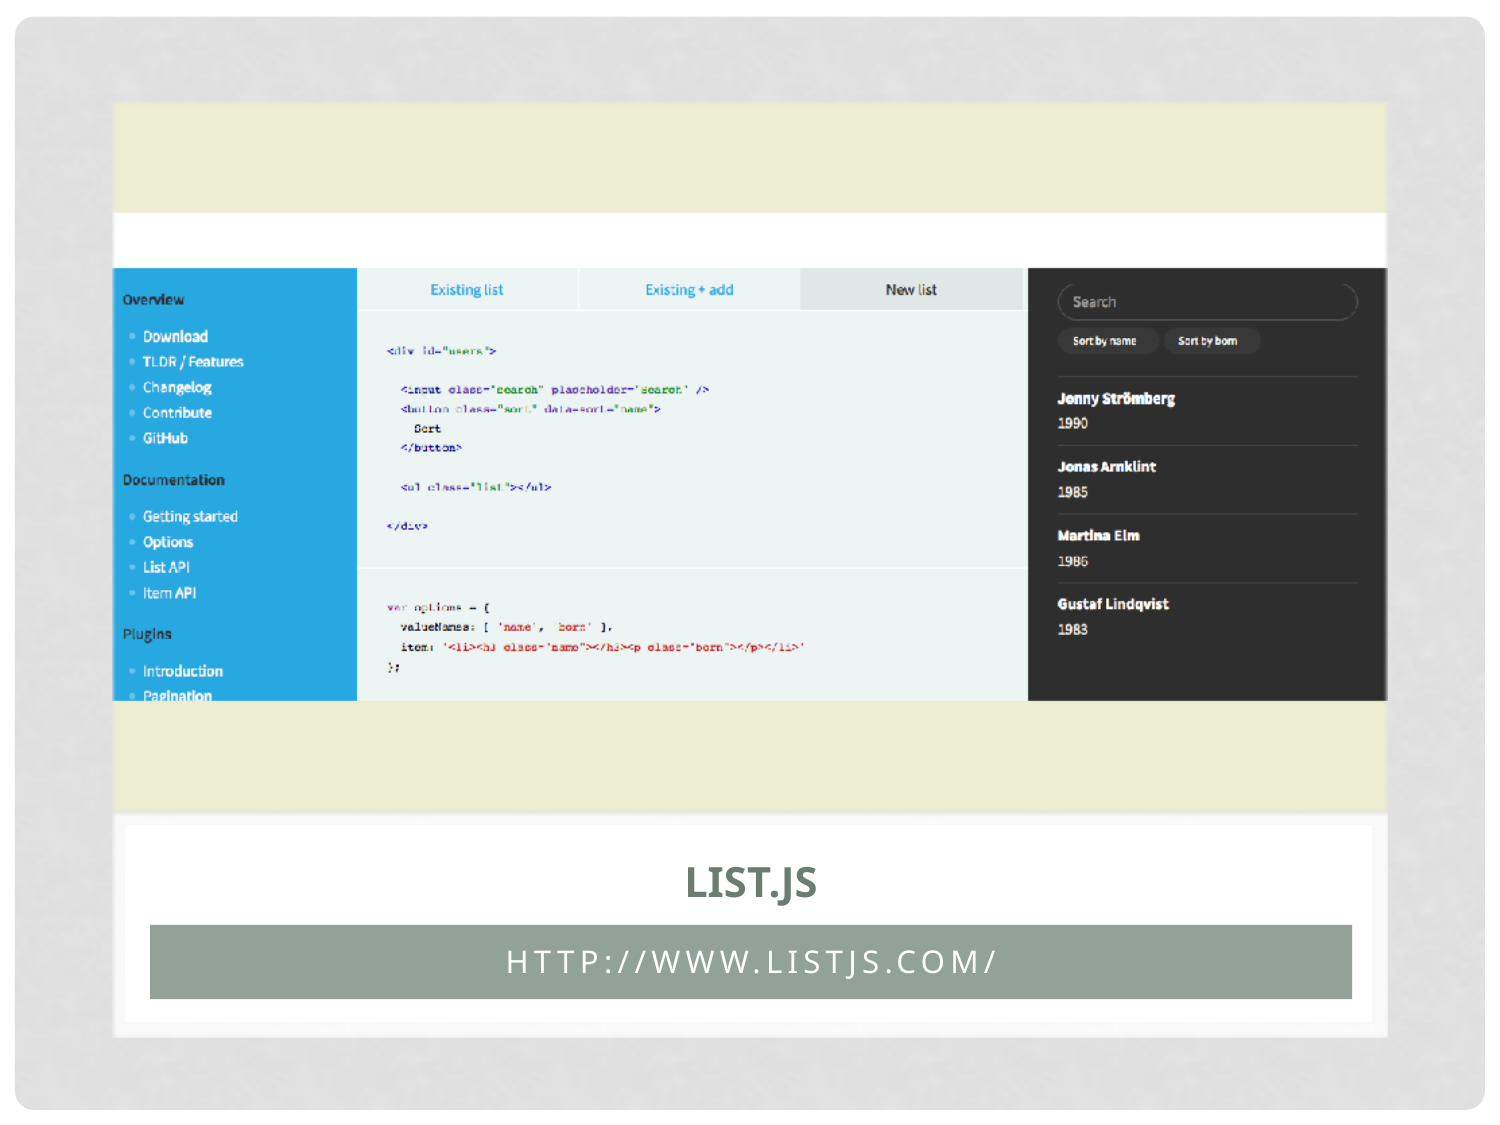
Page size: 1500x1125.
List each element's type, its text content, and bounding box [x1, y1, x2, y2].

title List.js [150, 837, 1353, 924]
picture [112, 101, 1388, 813]
list http://www.listjs.com/ [156, 927, 1346, 994]
